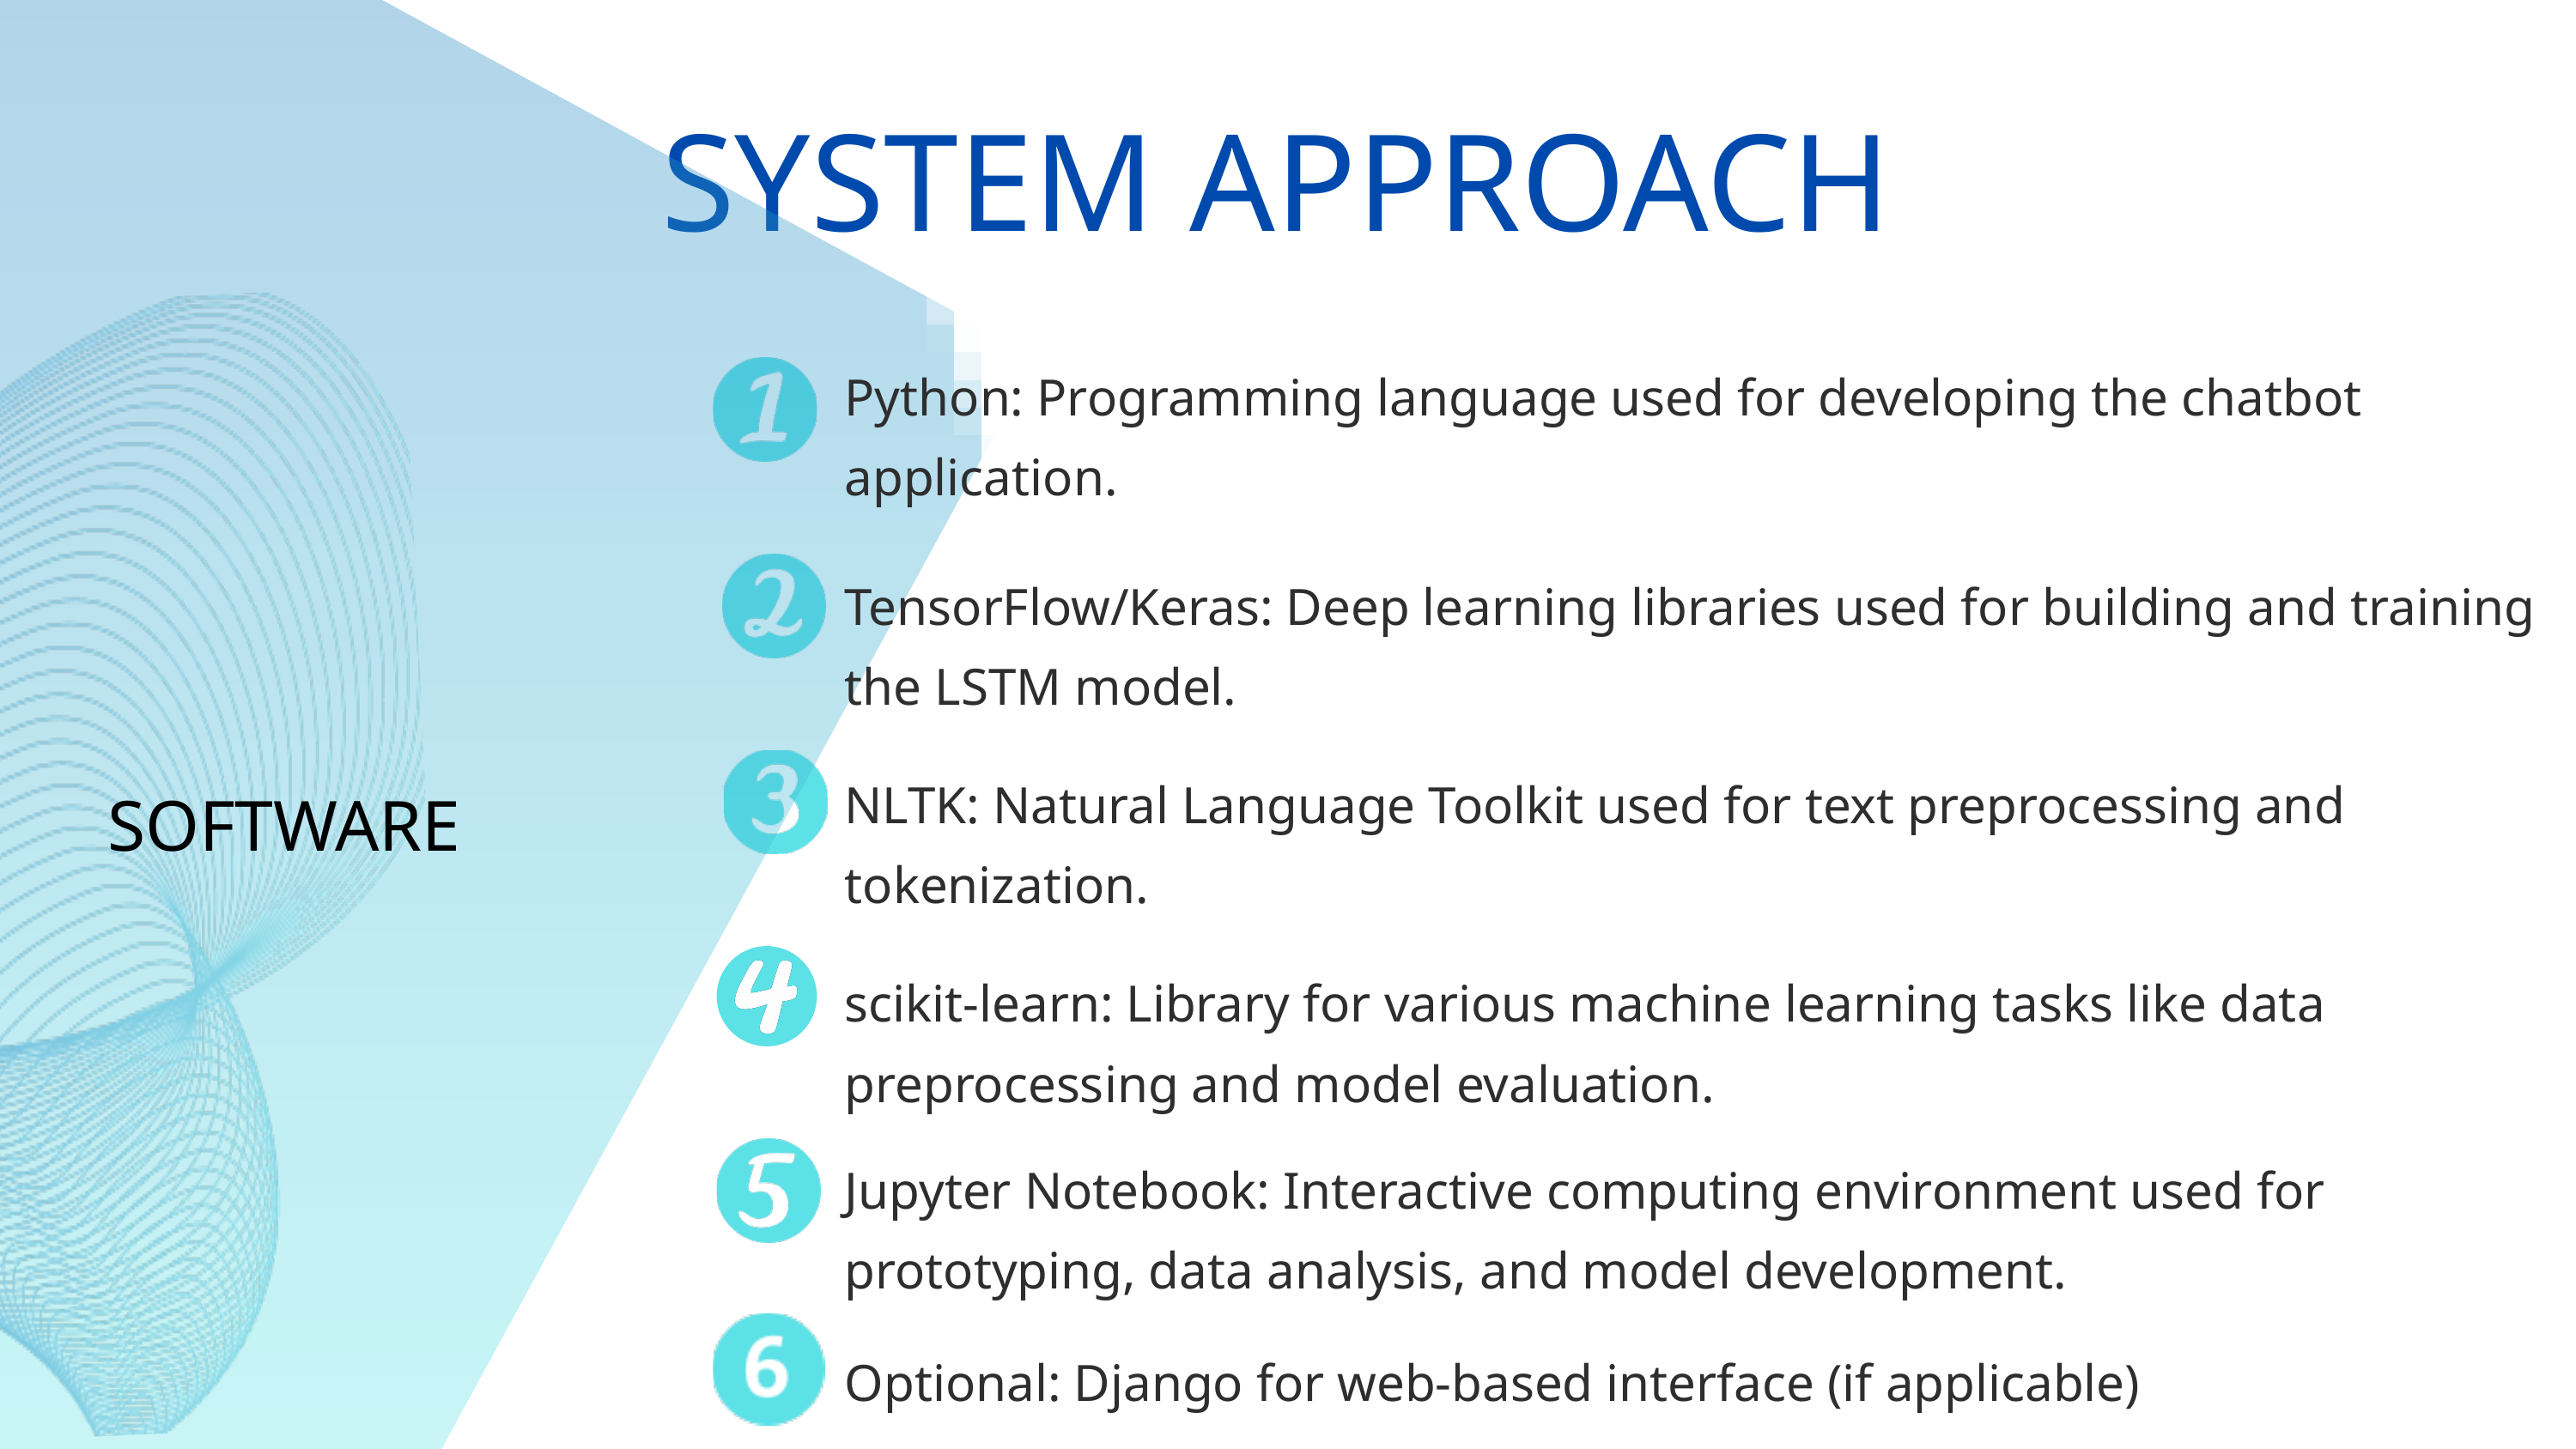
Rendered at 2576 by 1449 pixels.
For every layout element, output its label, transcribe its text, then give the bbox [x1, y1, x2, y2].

text_box [0, 0, 1016, 1449]
text_box TensorFlow/Keras: Deep learning libraries used for building and training the LSTM model. [844, 555, 2547, 715]
text_box [0, 286, 454, 1441]
text_box [716, 1138, 821, 1243]
text_box Optional: Django for web-based interface (if applicable) [844, 1331, 2547, 1411]
text_box SYSTEM APPROACH [661, 124, 2145, 259]
text_box SOFTWARE [107, 795, 547, 865]
text_box NLTK: Natural Language Toolkit used for text preprocessing and tokenization. [844, 753, 2547, 914]
text_box Jupyter Notebook: Interactive computing environment used for prototyping, data analysis, and model development. [844, 1138, 2547, 1299]
text_box [713, 1313, 825, 1426]
text_box Python: Programming language used for developing the chatbot application. [844, 345, 2547, 506]
text_box scikit-learn: Library for various machine learning tasks like data preprocessing and model evaluation. [844, 952, 2547, 1113]
text_box [766, 749, 829, 855]
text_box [716, 945, 817, 1047]
